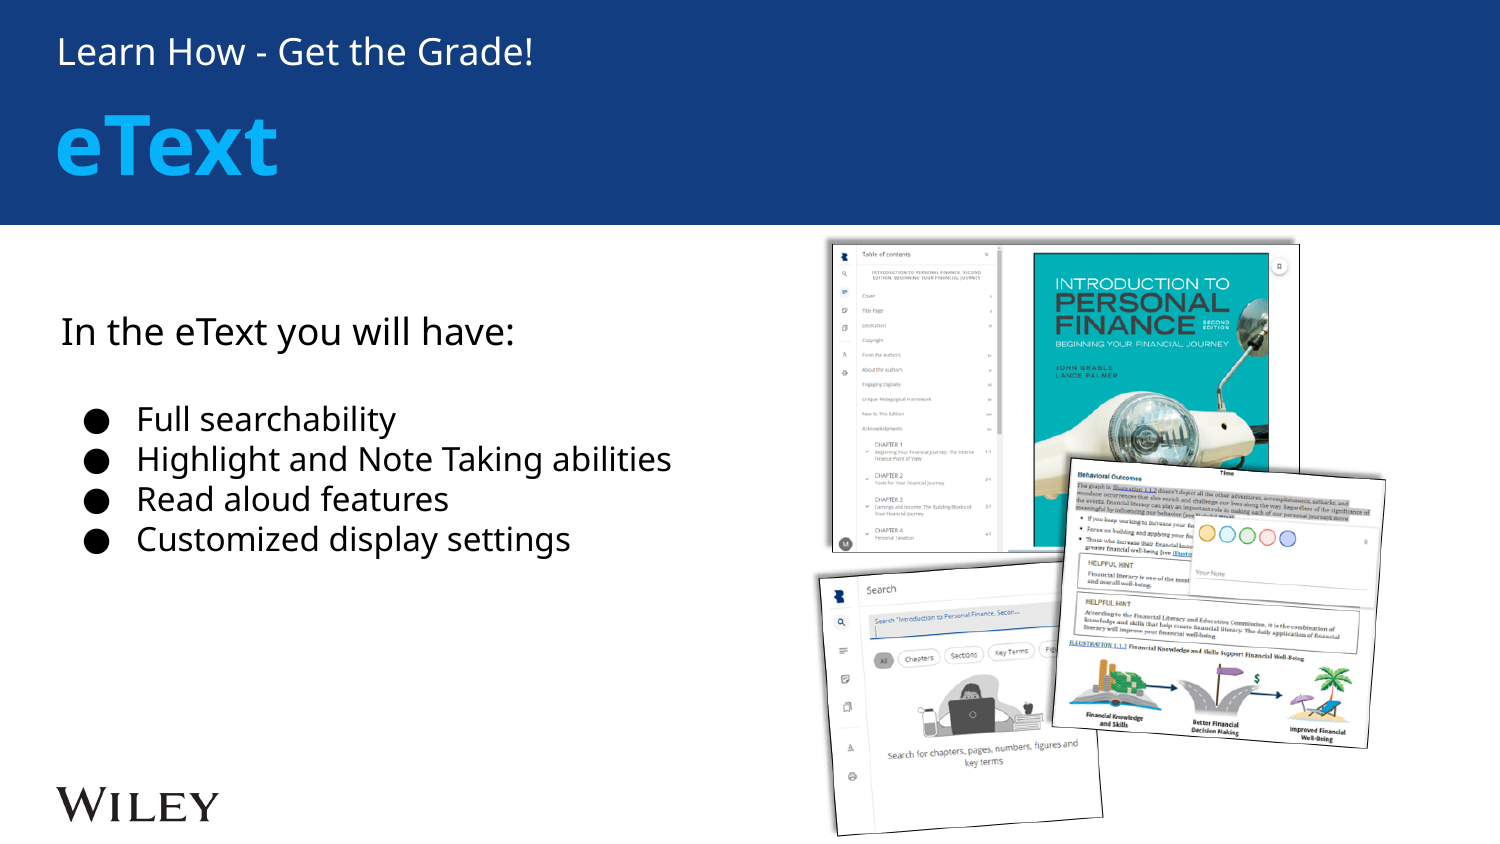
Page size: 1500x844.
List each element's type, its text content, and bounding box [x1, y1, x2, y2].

picture [811, 229, 1391, 844]
list Learn How - Get the Grade! [56, 22, 674, 64]
text_box In the eText you will have: Full searchability Highlight and Note Taking abilities Read aloud features Customized display settings [46, 293, 713, 732]
picture [56, 787, 219, 822]
title eText [54, 51, 1444, 200]
